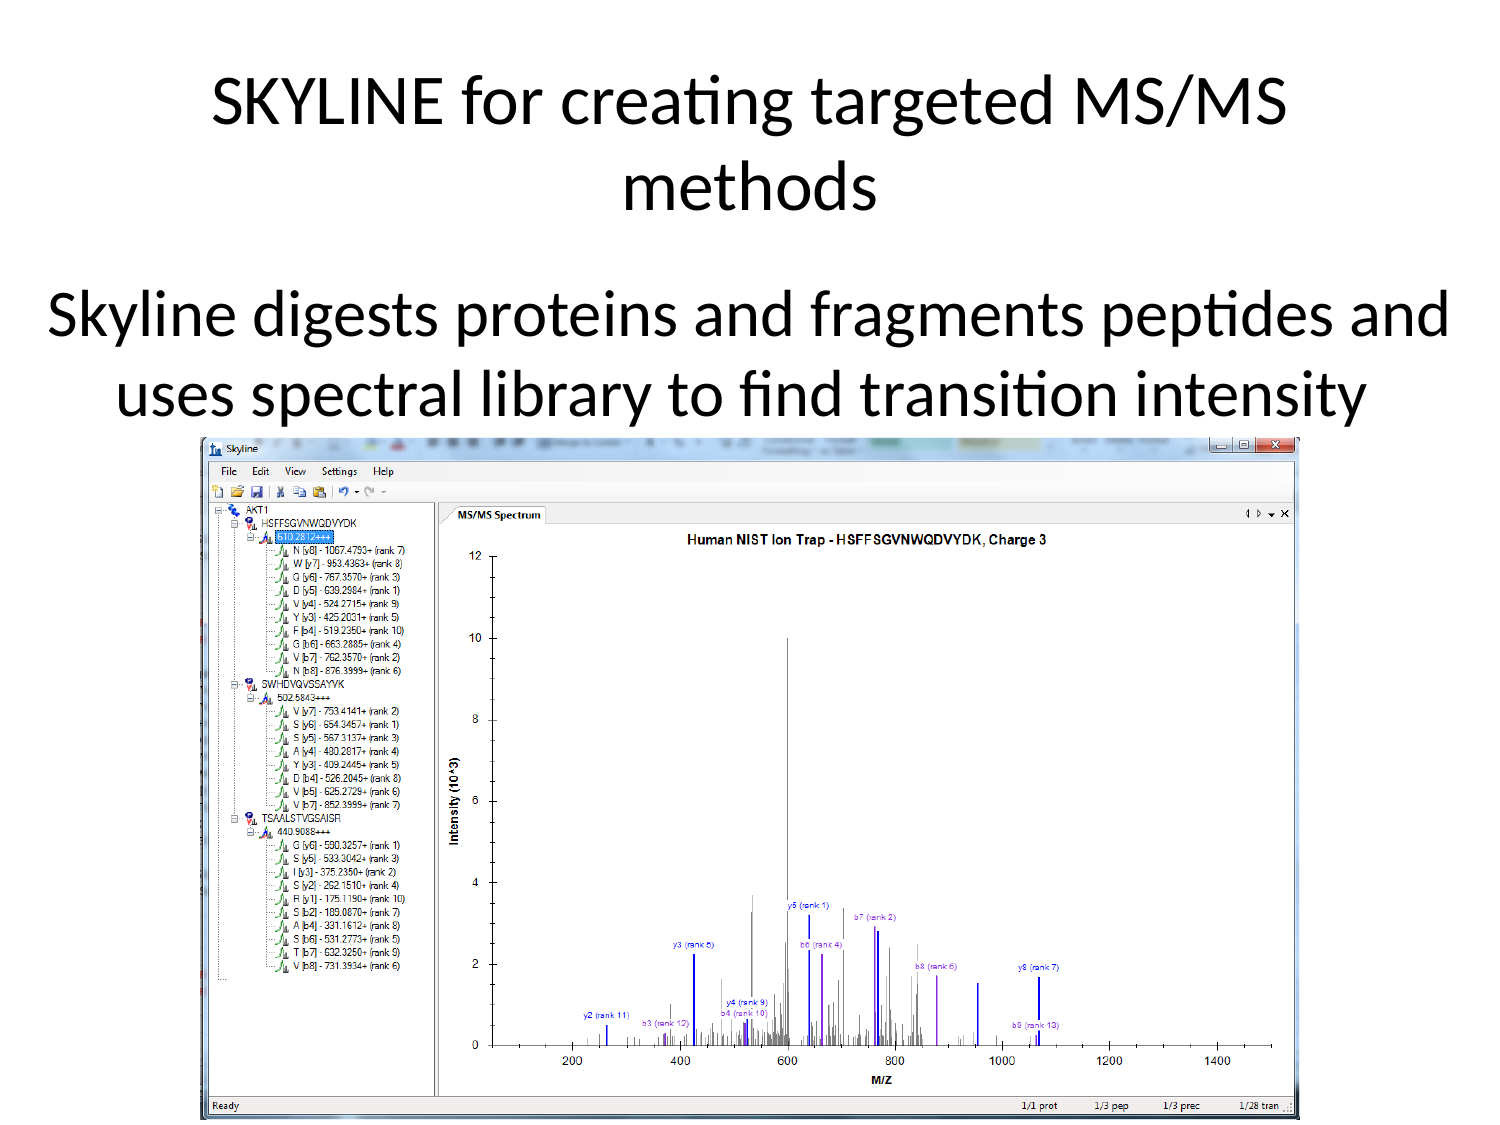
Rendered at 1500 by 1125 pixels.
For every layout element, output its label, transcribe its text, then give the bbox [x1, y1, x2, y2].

title SKYLINE for creating targeted MS/MS methods [75, 45, 1425, 233]
picture [199, 436, 1301, 1120]
list Skyline digests proteins and fragments peptides and uses spectral library to find transition intensity [24, 262, 1475, 500]
